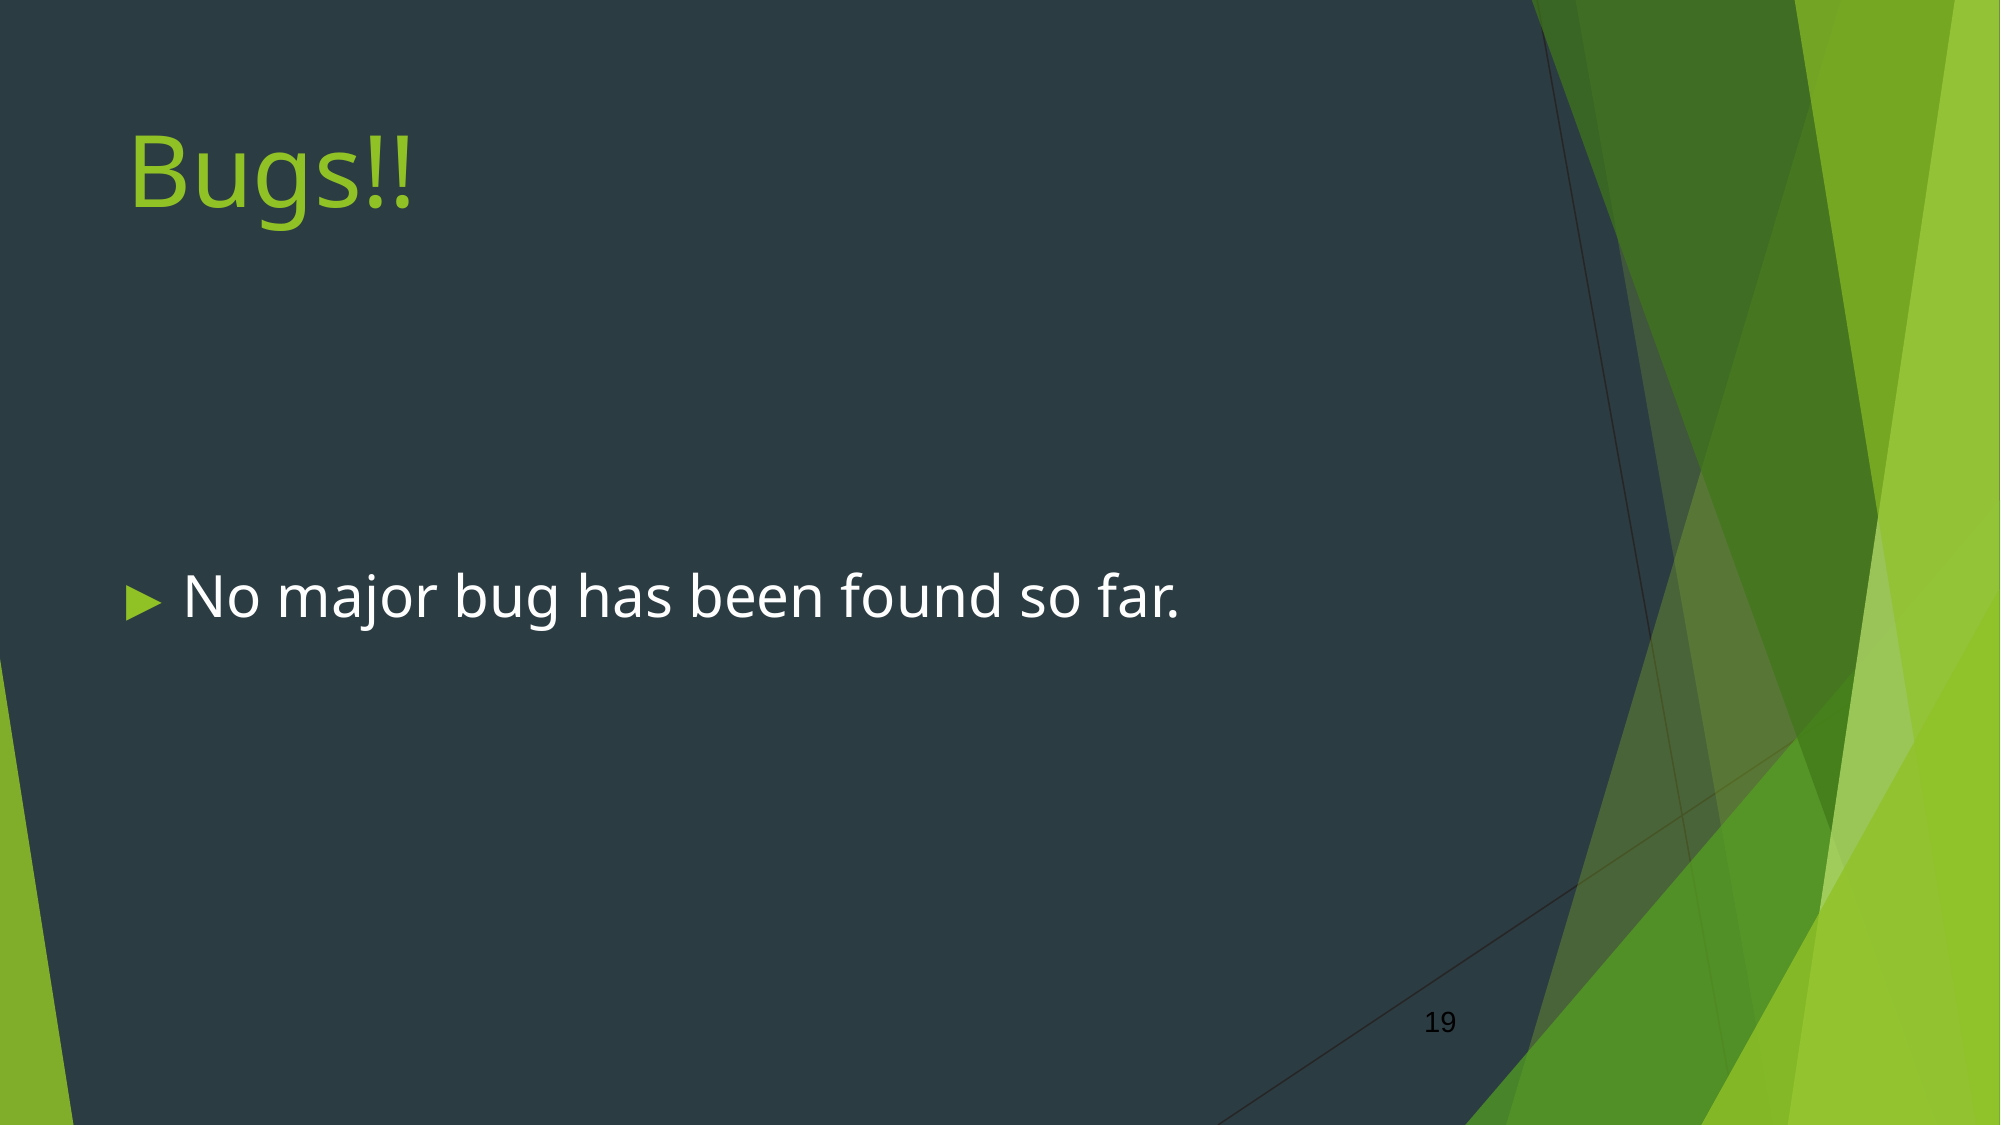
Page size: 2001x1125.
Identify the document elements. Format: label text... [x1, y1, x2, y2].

slide_number ‹#› [1409, 991, 1522, 1051]
title Bugs!! [111, 99, 1522, 317]
list No major bug has been found so far. [111, 354, 1522, 992]
